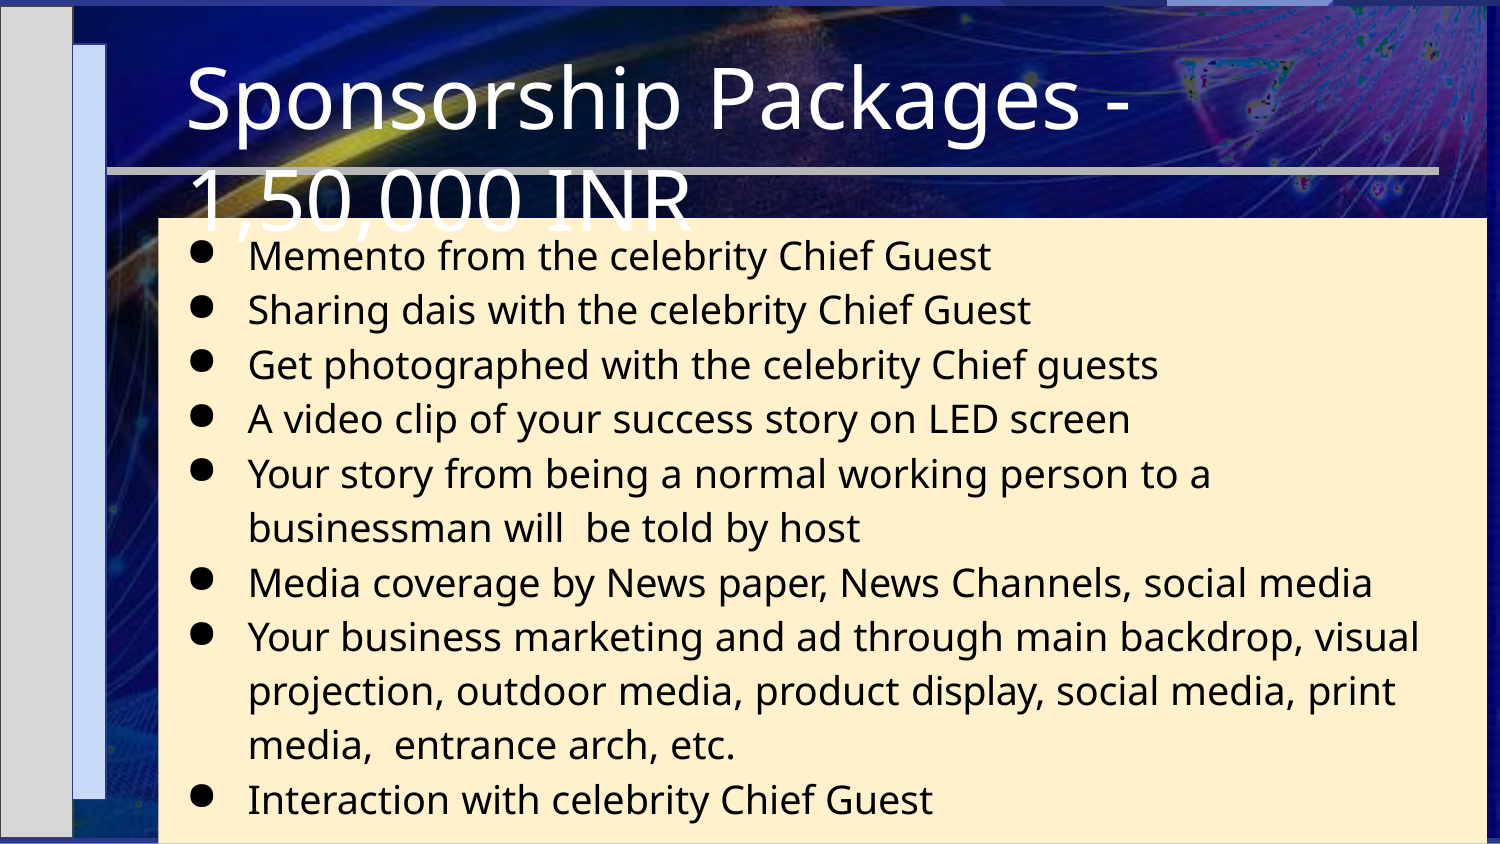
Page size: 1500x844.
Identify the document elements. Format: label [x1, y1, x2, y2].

text_box [0, 5, 1500, 844]
